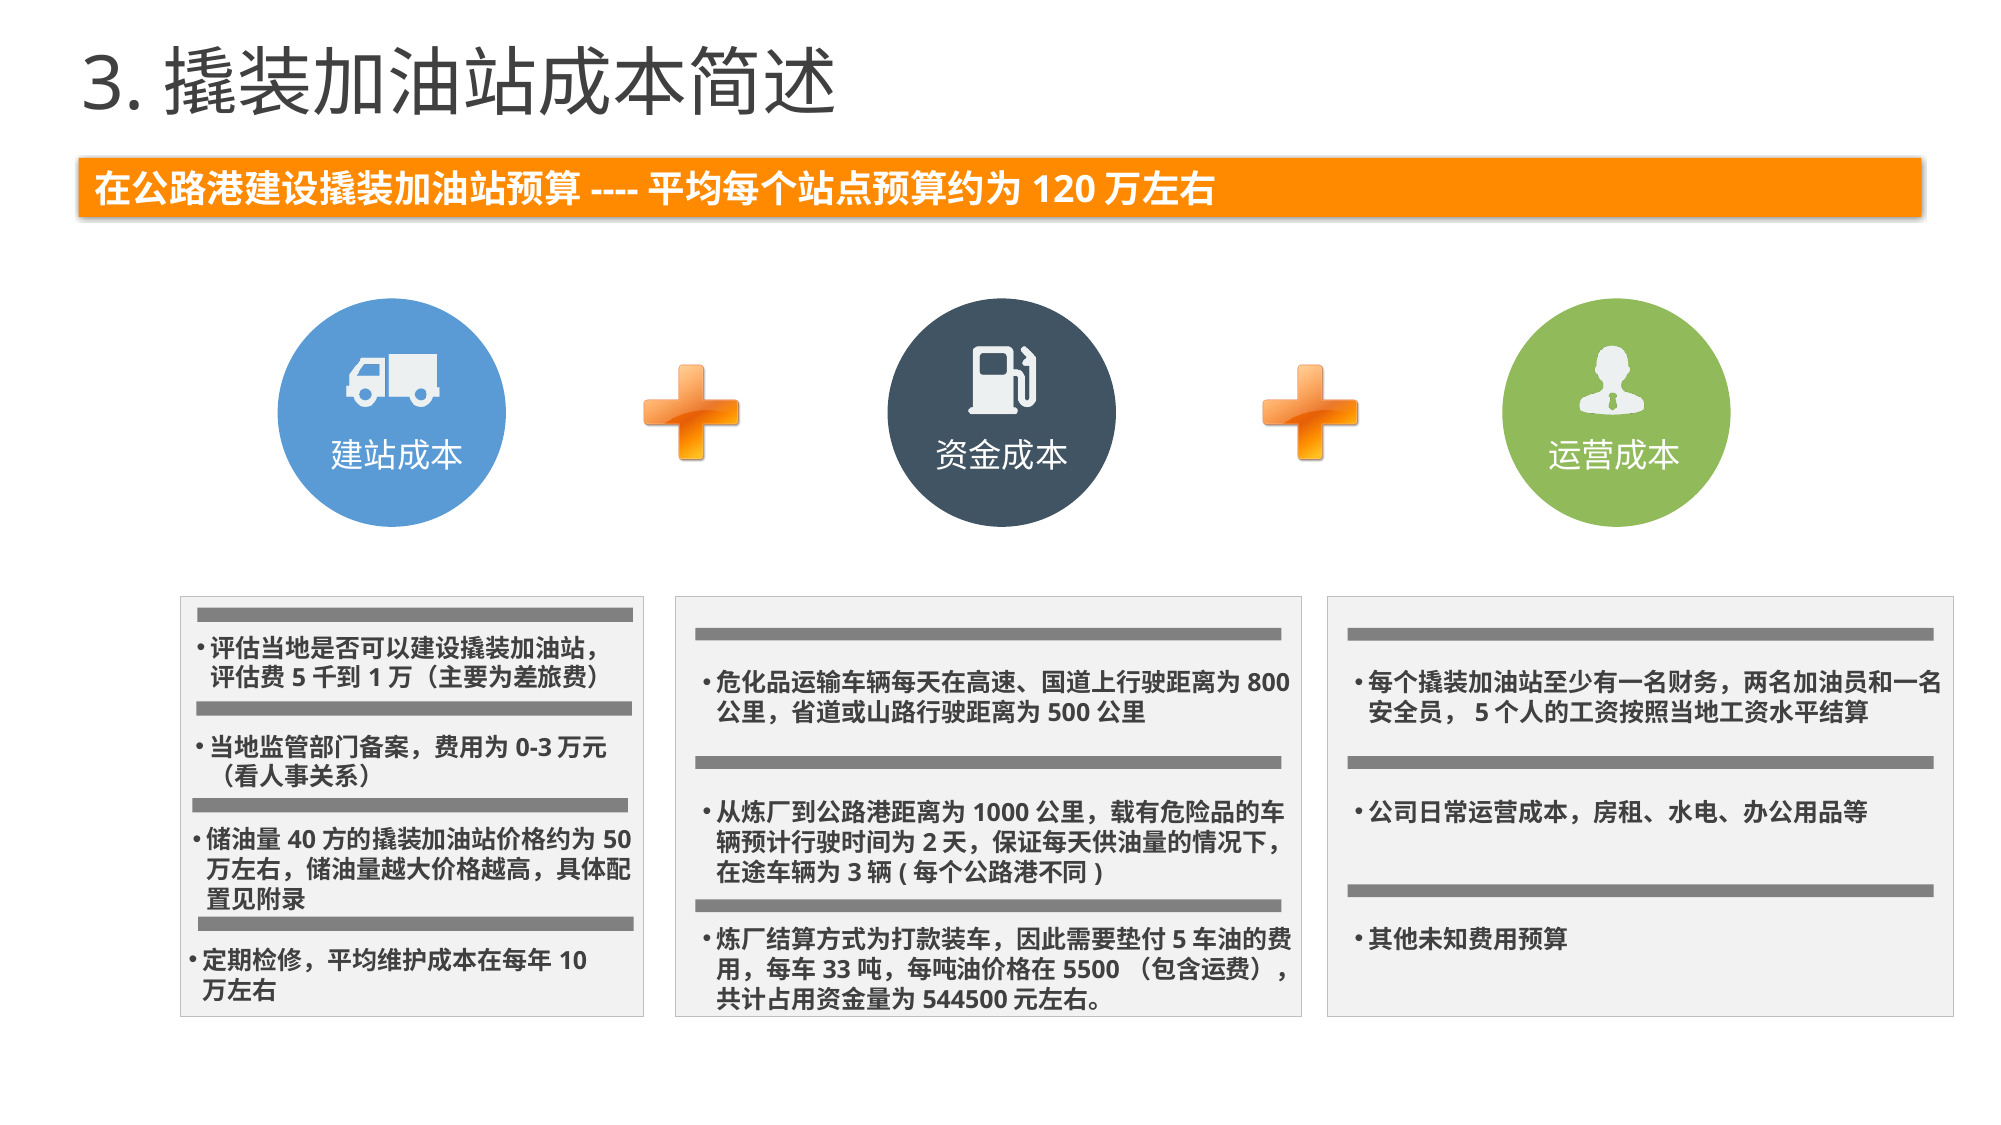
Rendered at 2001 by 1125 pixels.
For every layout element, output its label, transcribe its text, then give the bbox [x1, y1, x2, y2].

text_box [180, 596, 643, 1017]
text_box [886, 297, 1117, 428]
picture [1260, 363, 1360, 463]
picture [642, 363, 741, 462]
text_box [1327, 596, 1954, 1017]
text_box 运营成本 [1519, 426, 1710, 482]
text_box 建站成本 [288, 426, 506, 482]
text_box 资金成本 [887, 426, 1116, 482]
picture [963, 341, 1041, 419]
text_box [1501, 297, 1732, 480]
text_box 在公路港建设撬装加油站预算----平均每个站点预算约为120万左右 [94, 164, 1849, 210]
text_box [1524, 482, 1709, 528]
picture [333, 320, 452, 440]
text_box [78, 157, 1922, 218]
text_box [675, 596, 1302, 1017]
text_box [909, 482, 1094, 528]
text_box [276, 297, 507, 463]
text_box [299, 482, 484, 528]
text_box 3.撬装加油站成本简述 [81, 51, 1922, 124]
picture [1564, 333, 1658, 427]
